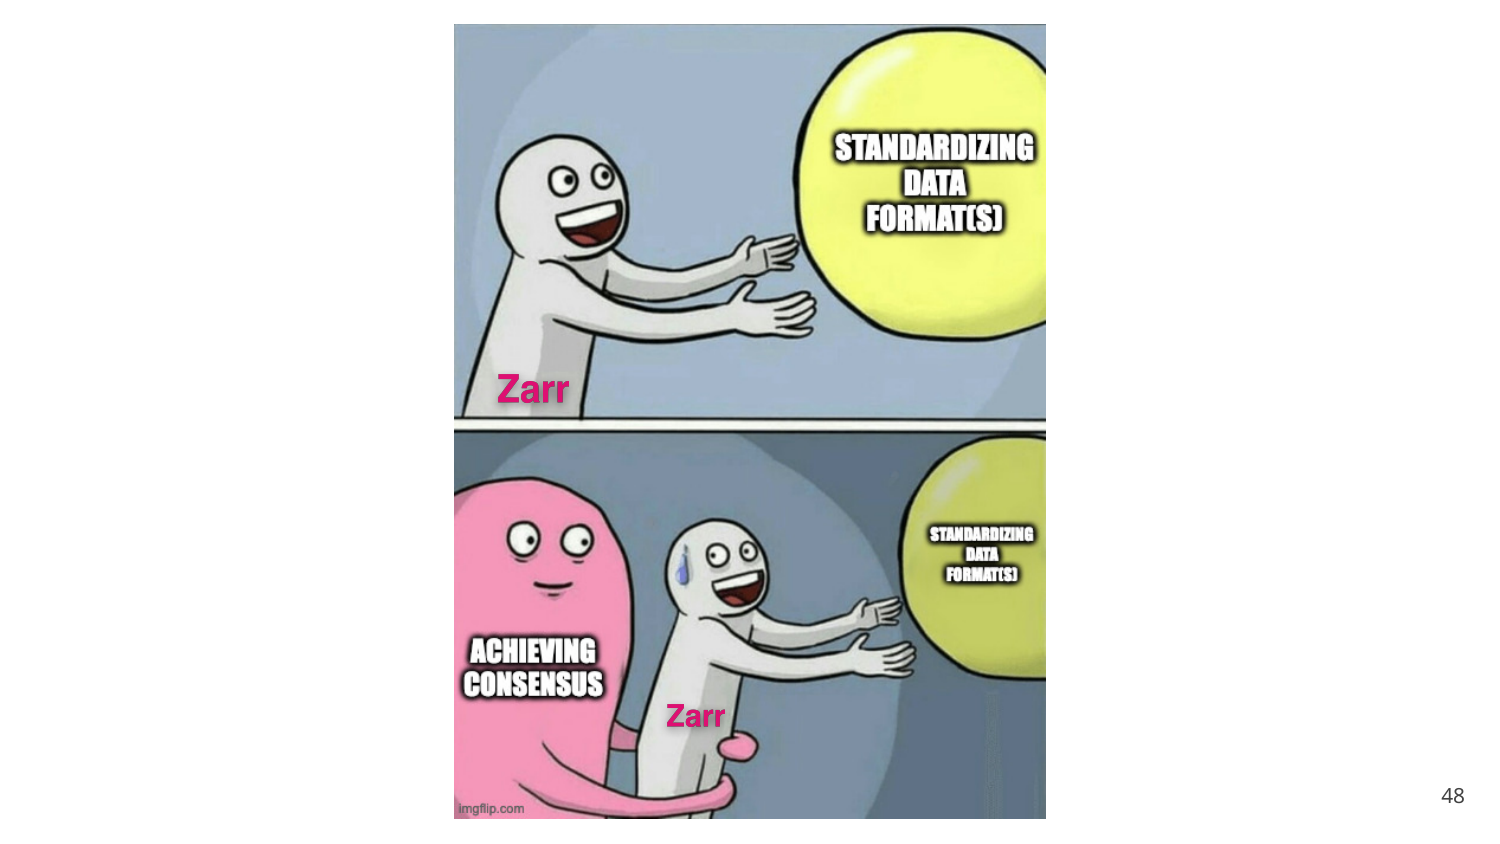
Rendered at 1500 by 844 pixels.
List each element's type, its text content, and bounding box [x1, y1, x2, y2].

slide_number ‹#› [1389, 764, 1480, 830]
picture [454, 24, 1046, 819]
